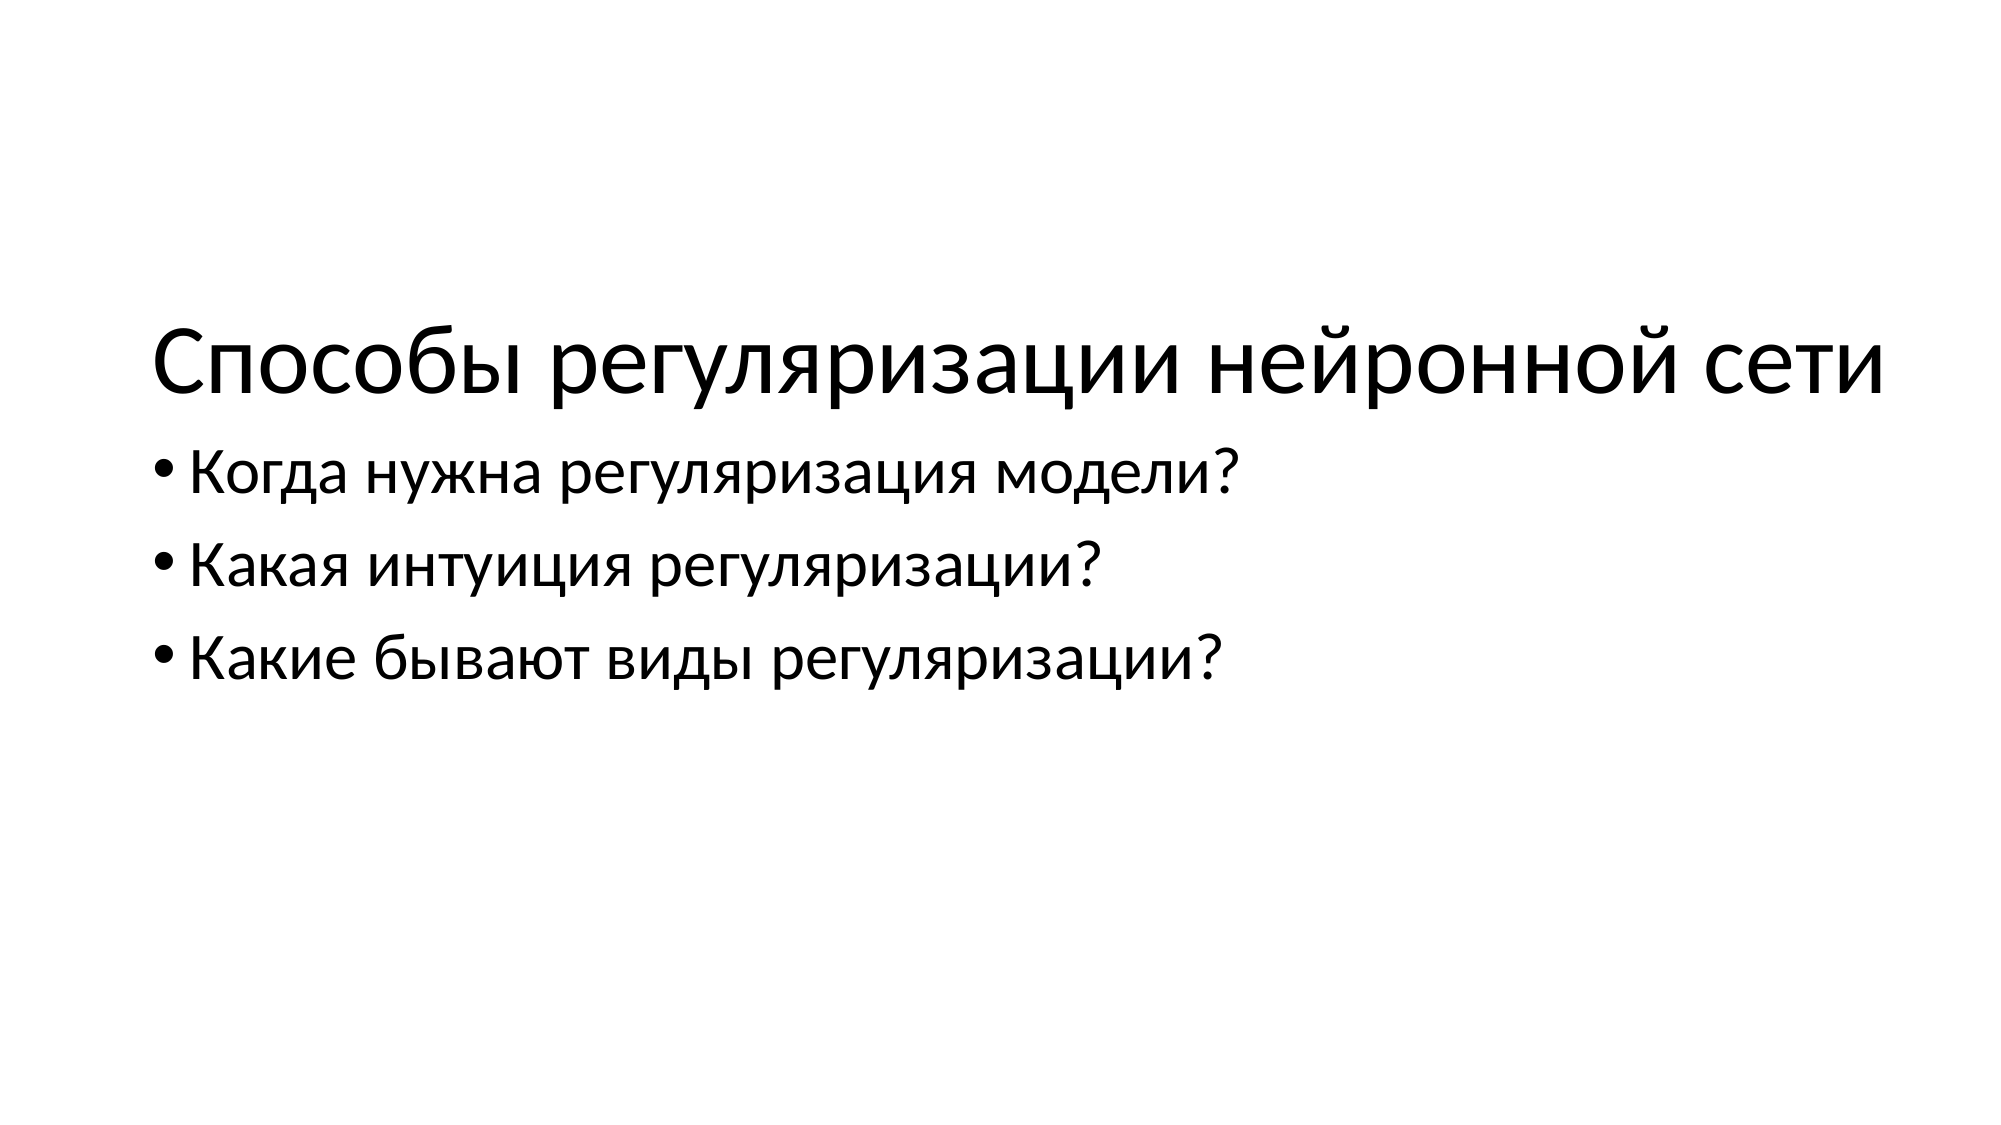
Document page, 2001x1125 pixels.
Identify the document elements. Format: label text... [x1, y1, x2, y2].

list Способы регуляризации нейронной сети Когда нужна регуляризация модели? Какая интуиция регуляризации? Какие бывают виды регуляризации? [137, 299, 1945, 1014]
